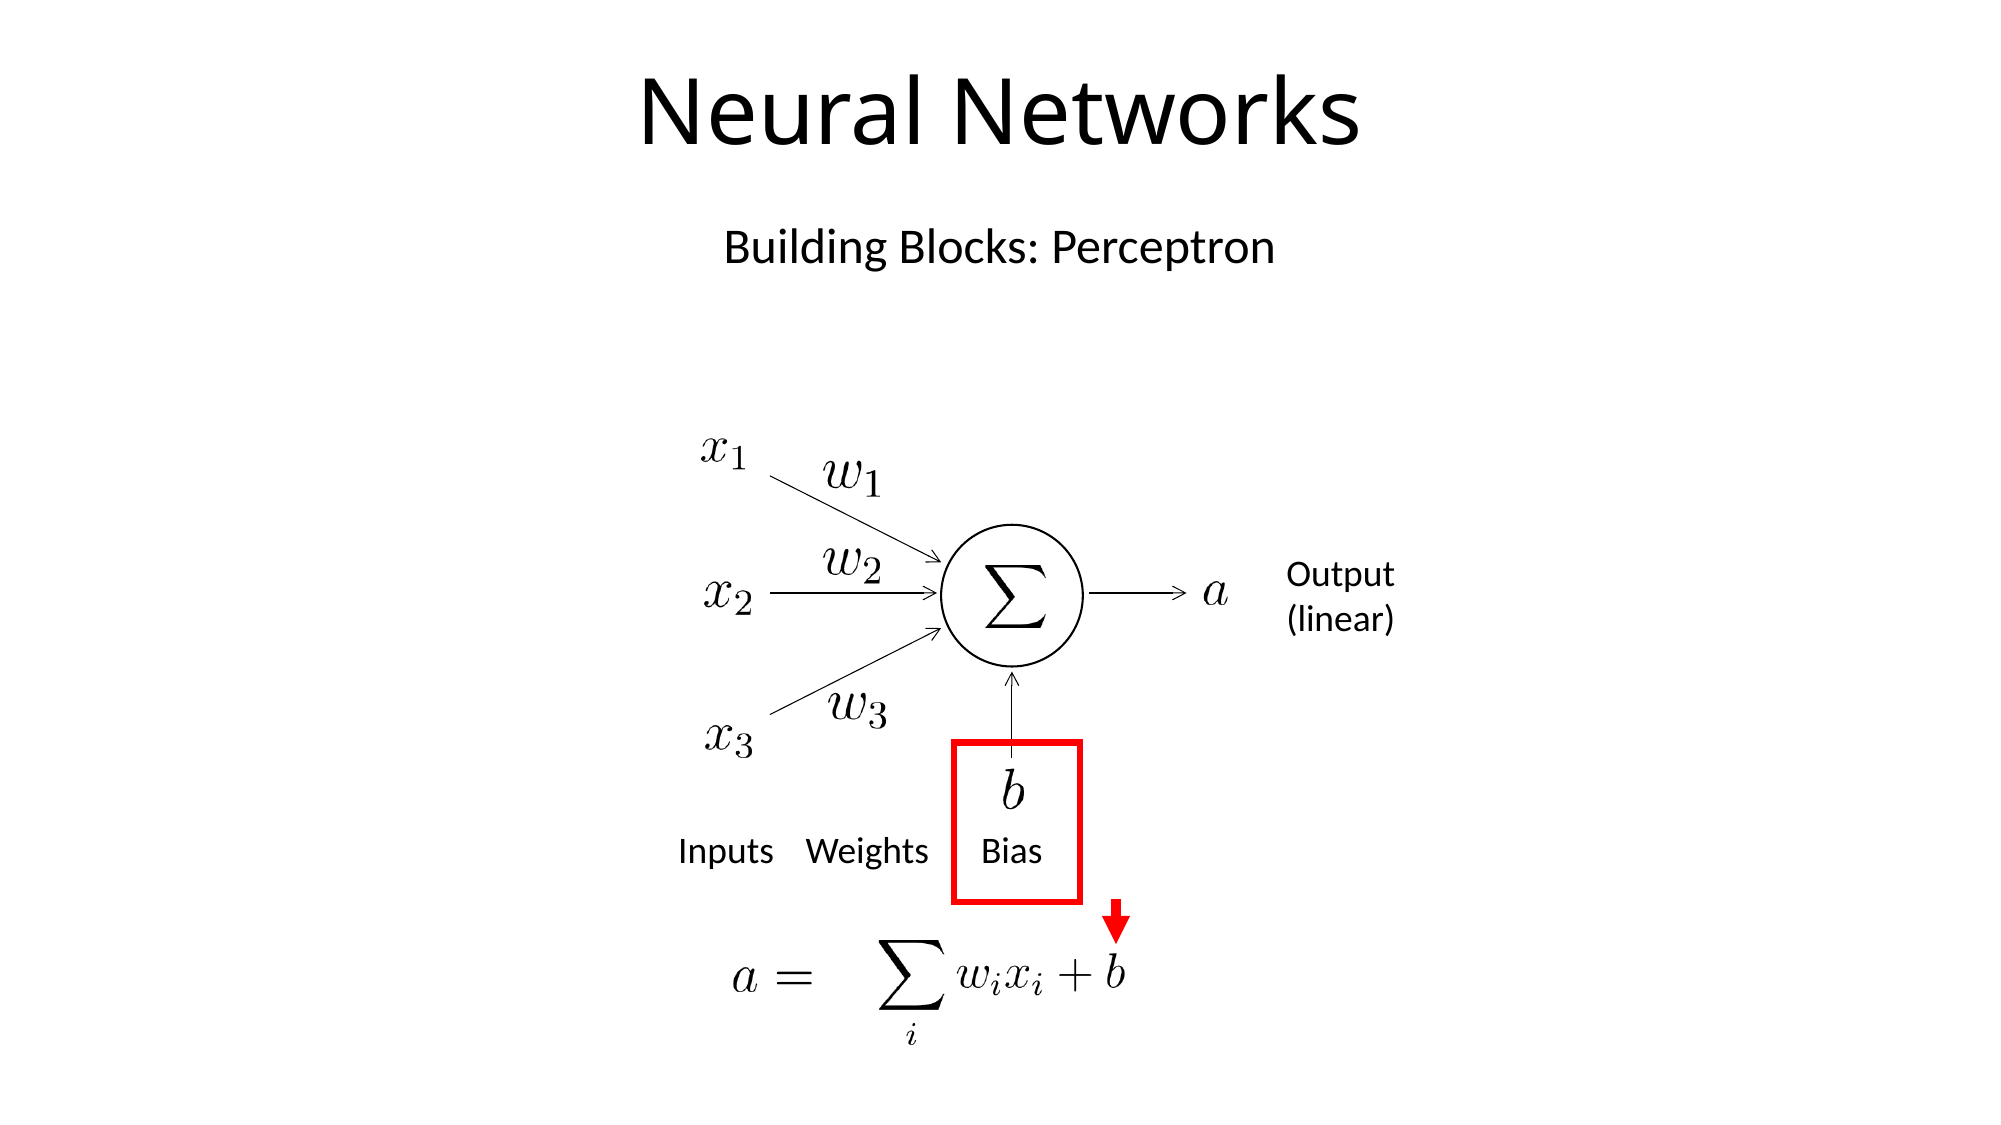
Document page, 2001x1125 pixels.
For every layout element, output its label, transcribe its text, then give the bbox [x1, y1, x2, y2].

picture [1000, 767, 1024, 810]
picture [820, 563, 880, 584]
text_box Inputs [561, 818, 891, 878]
title Neural Networks [137, 5, 1863, 224]
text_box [769, 628, 942, 715]
picture [982, 565, 1046, 628]
picture [703, 725, 752, 759]
picture [730, 967, 812, 992]
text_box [769, 475, 942, 563]
picture [875, 940, 1125, 1045]
picture [826, 715, 886, 729]
text_box Output (linear) [1250, 541, 1431, 647]
picture [699, 437, 745, 470]
picture [820, 460, 880, 475]
picture [702, 581, 751, 615]
picture [1201, 581, 1228, 605]
text_box [953, 741, 1081, 903]
text_box Weights [891, 818, 953, 878]
text_box [940, 523, 1084, 668]
text_box Building Blocks: Perceptron [708, 205, 1292, 281]
